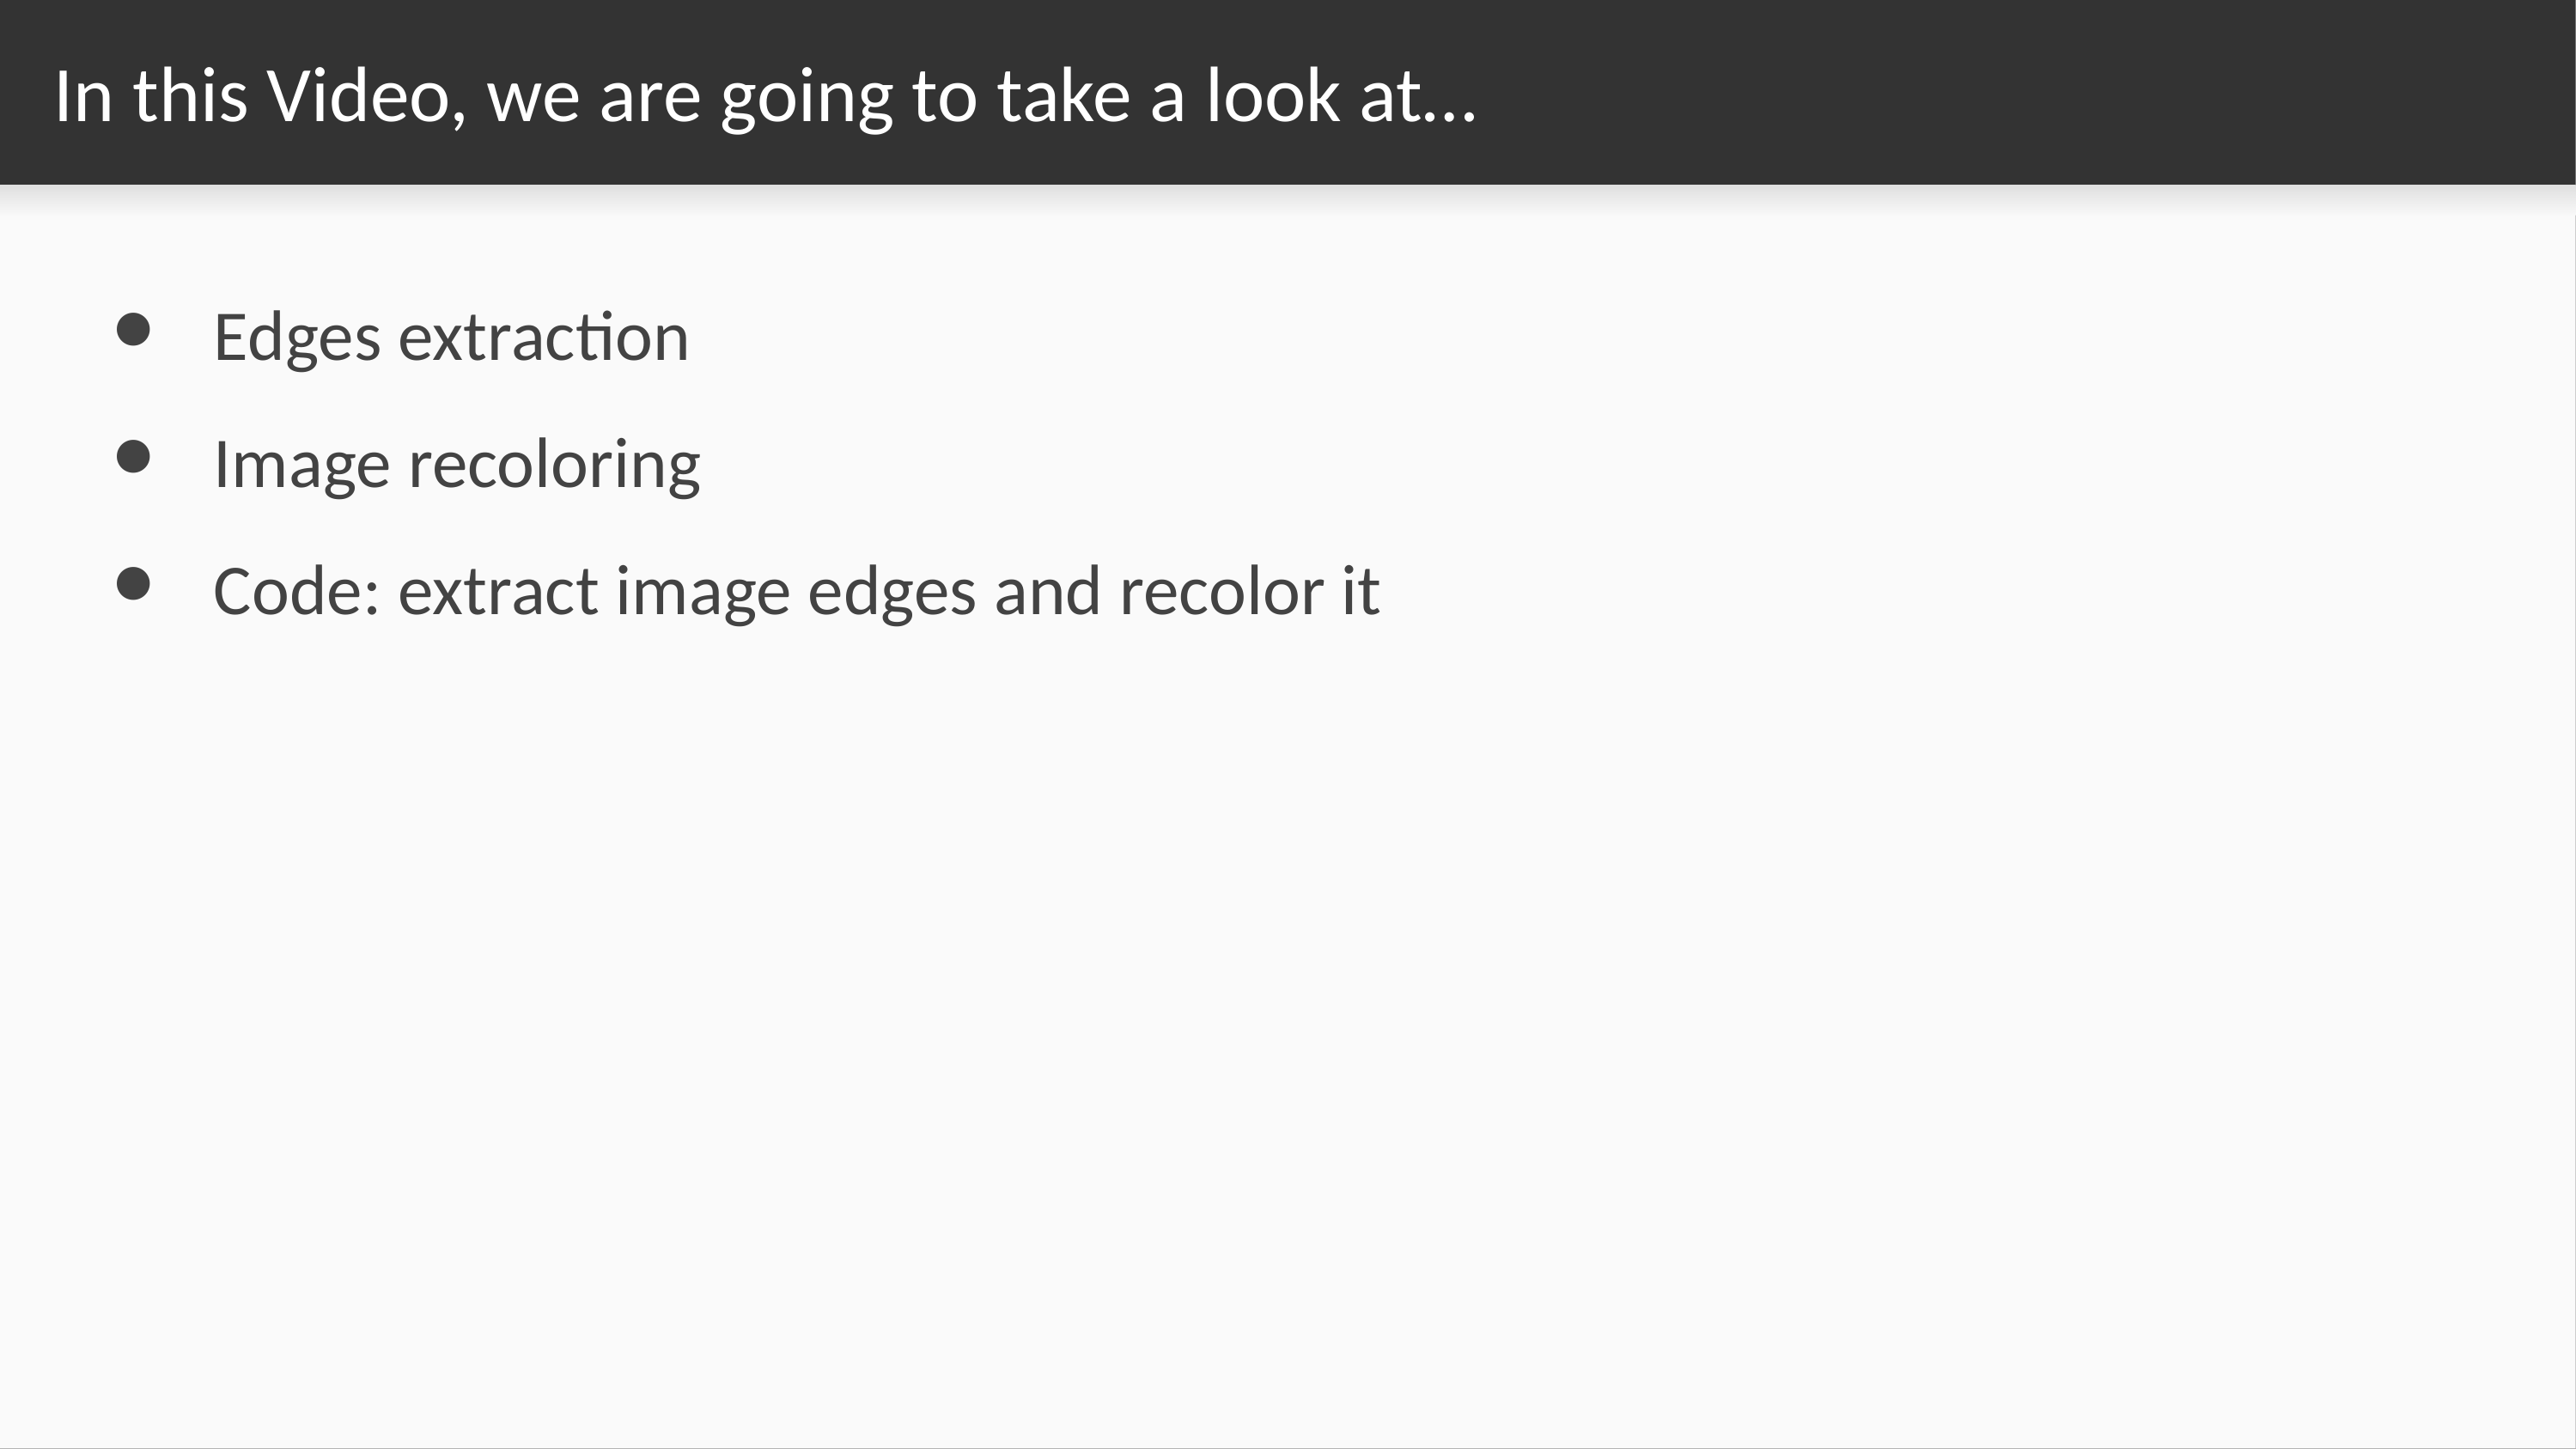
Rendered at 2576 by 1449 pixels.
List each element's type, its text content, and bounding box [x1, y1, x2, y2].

title In this Video, we are going to take a look at… [27, 4, 2514, 175]
list Edges extraction Image recoloring Code: extract image edges and recolor it [59, 250, 2514, 1384]
